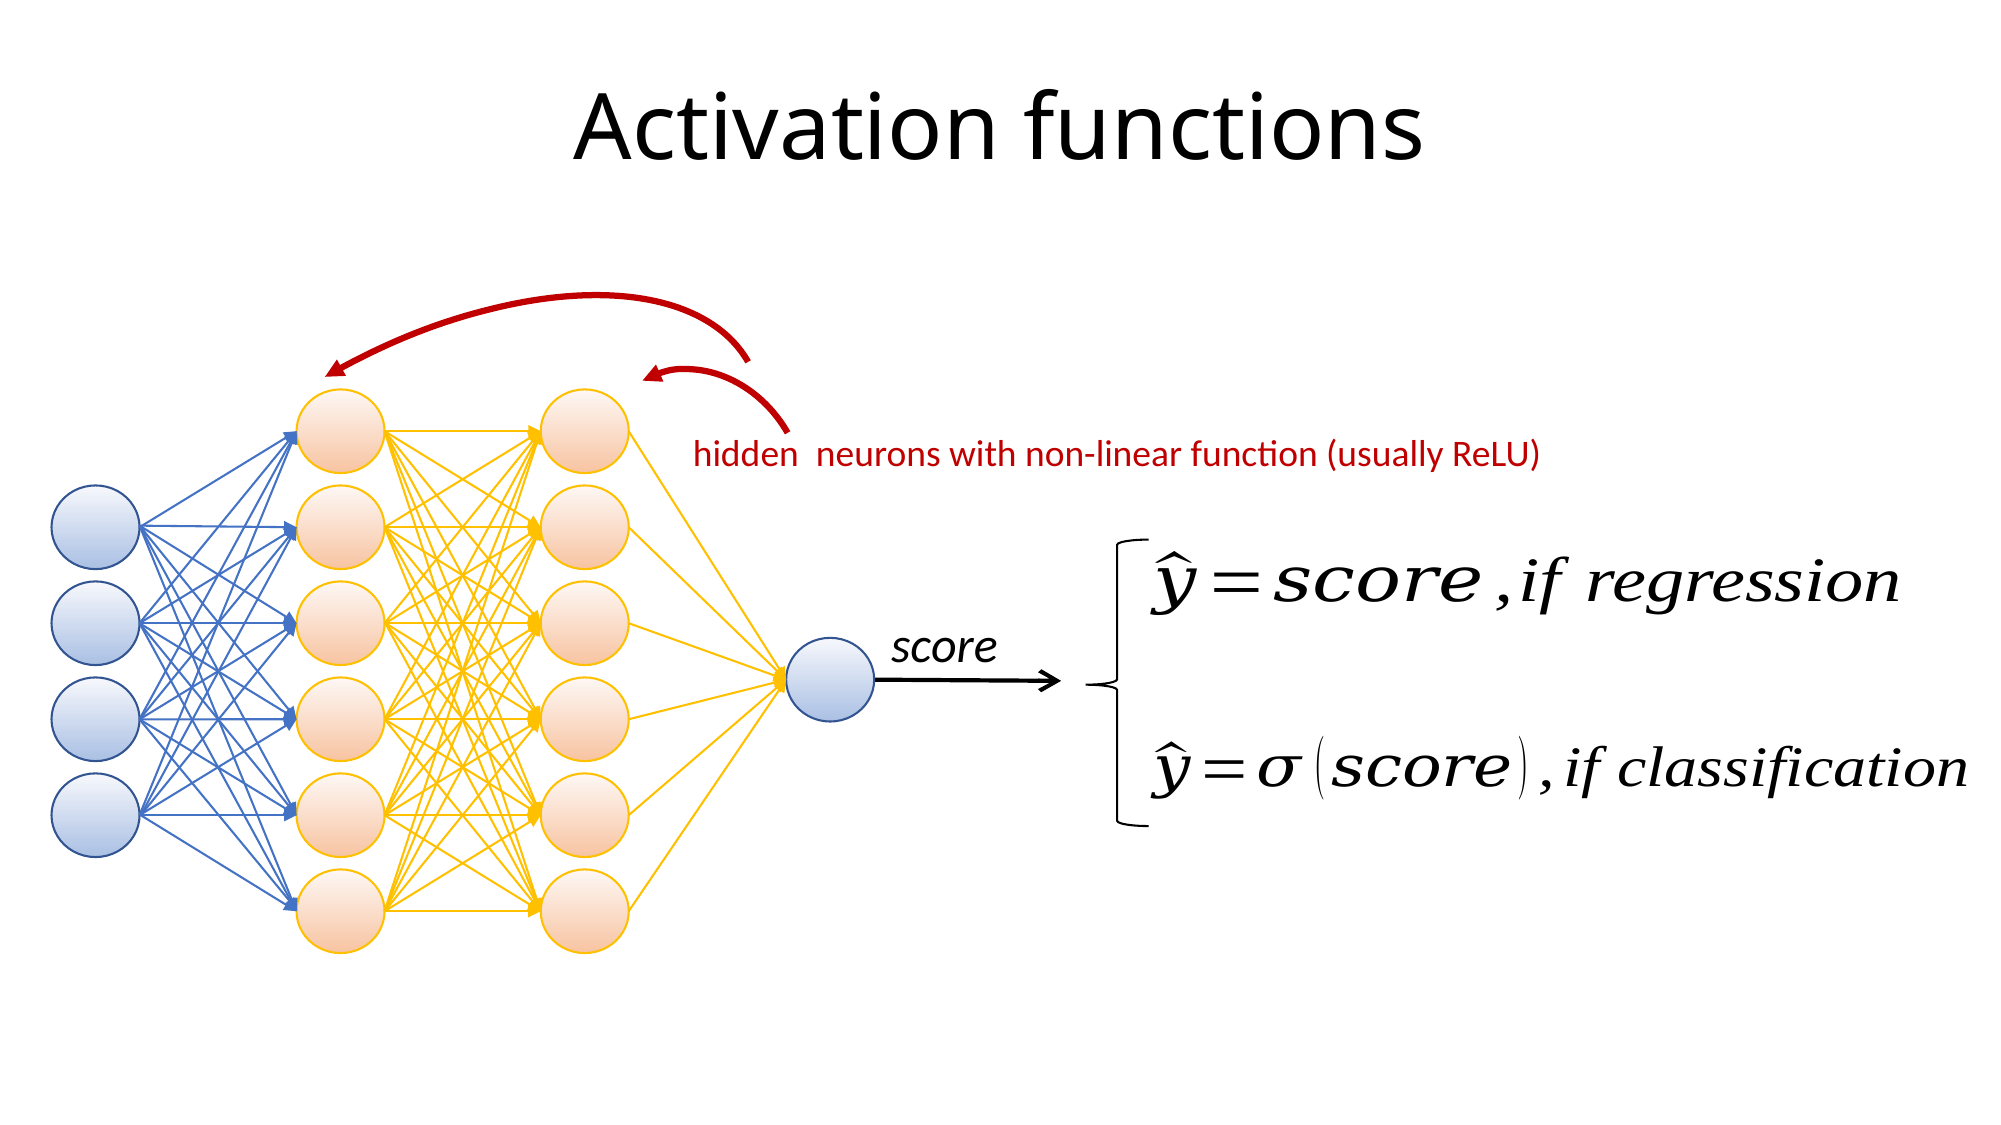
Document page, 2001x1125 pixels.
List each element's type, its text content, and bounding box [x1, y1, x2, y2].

text_box score [876, 605, 1062, 679]
text_box [703, 376, 749, 389]
text_box [325, 294, 749, 389]
text_box Activation functions [137, 21, 1863, 239]
text_box hidden neurons with non-linear function (usually ReLU) [875, 421, 1750, 482]
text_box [51, 389, 875, 953]
text_box [1085, 539, 1149, 827]
